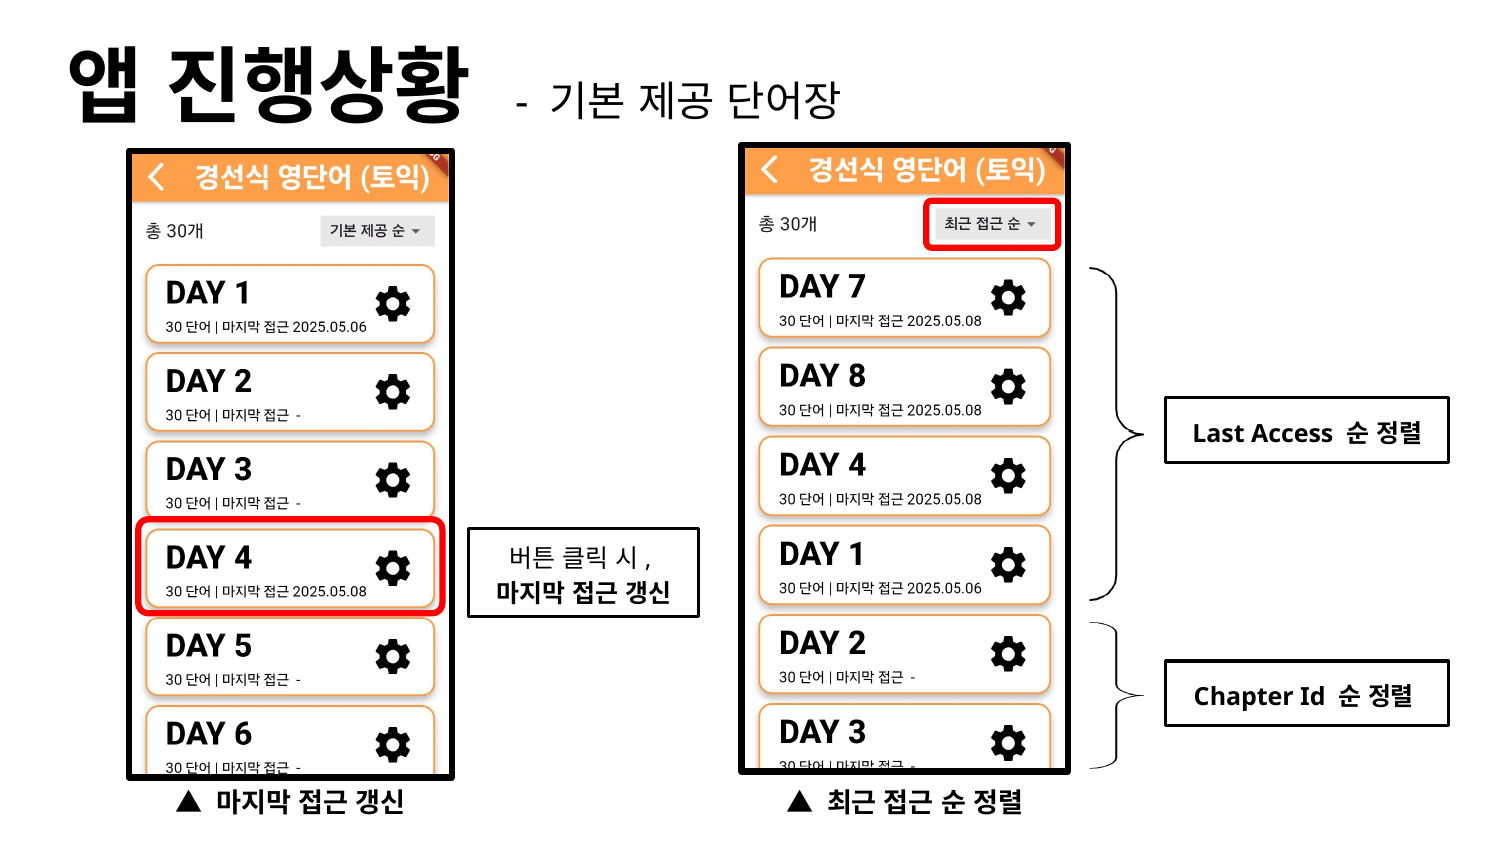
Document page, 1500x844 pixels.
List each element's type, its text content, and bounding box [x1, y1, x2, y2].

text_box ▲ 최근 접근 순 정렬 [757, 778, 1052, 826]
picture [1081, 254, 1149, 606]
text_box ▲ 마지막 접근 갱신 [143, 782, 438, 826]
picture [744, 147, 1065, 769]
text_box 버튼 클릭 시, 마지막 접근 갱신 [468, 528, 699, 617]
text_box Last Access 순 정렬 [1165, 397, 1449, 463]
text_box Chapter Id 순 정렬 [1165, 661, 1449, 726]
title 앱 진행상황 - 기본 제공 단어장 [51, 35, 1449, 130]
picture [131, 153, 449, 775]
picture [1081, 616, 1149, 771]
